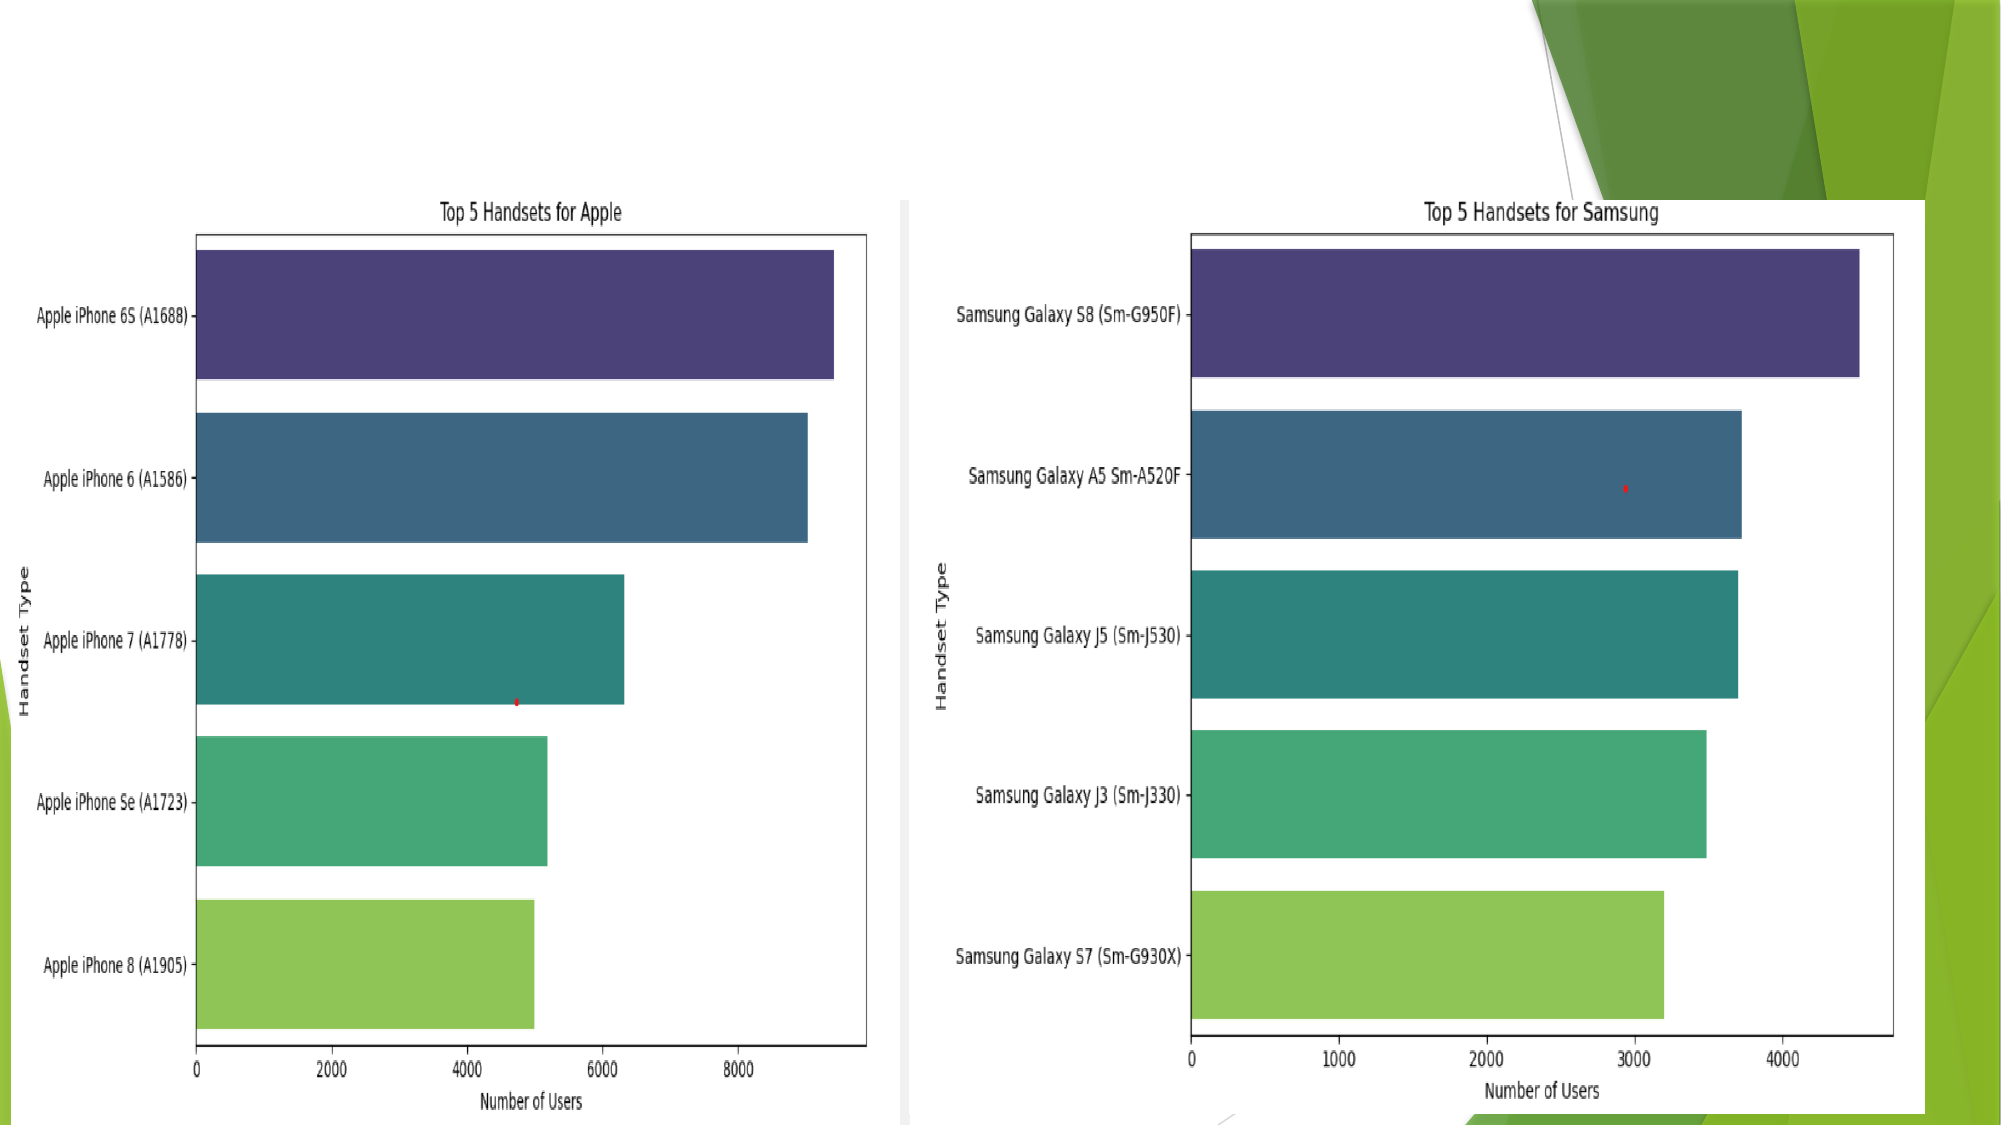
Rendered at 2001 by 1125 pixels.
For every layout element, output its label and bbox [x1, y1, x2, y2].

picture [11, 200, 1926, 1125]
